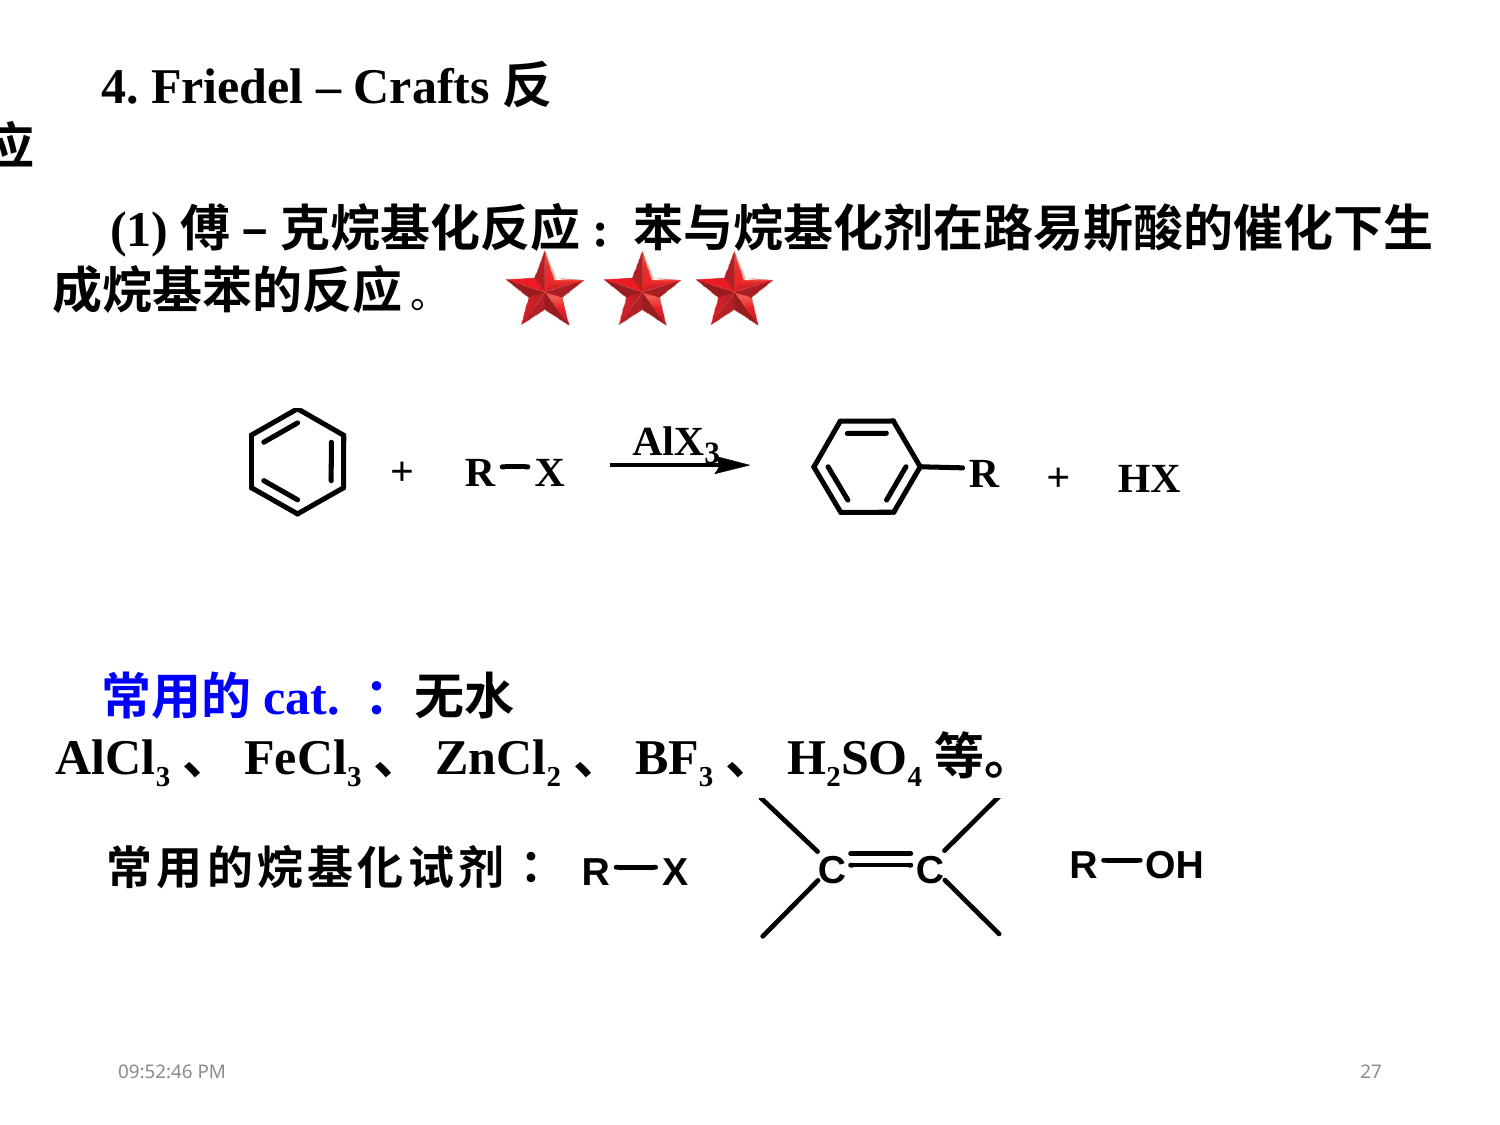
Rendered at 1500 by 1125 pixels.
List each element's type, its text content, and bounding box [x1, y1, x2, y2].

slide_number 27 [1059, 1042, 1397, 1103]
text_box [100, 798, 1211, 954]
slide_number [103, 1042, 441, 1103]
text_box 4. Friedel – Crafts反应 [0, 37, 608, 183]
text_box (1)傅 – 克烷基化反应: 苯与烷基化剂在路易斯酸的催化下生成烷基苯的反应 。 [37, 181, 1459, 326]
picture [601, 250, 682, 327]
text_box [242, 408, 1188, 533]
picture [503, 250, 585, 327]
text_box 常用的cat. ：无水AlCl3、FeCl3、ZnCl2、BF3、H2SO4等。 [41, 656, 1400, 800]
picture [693, 250, 774, 327]
